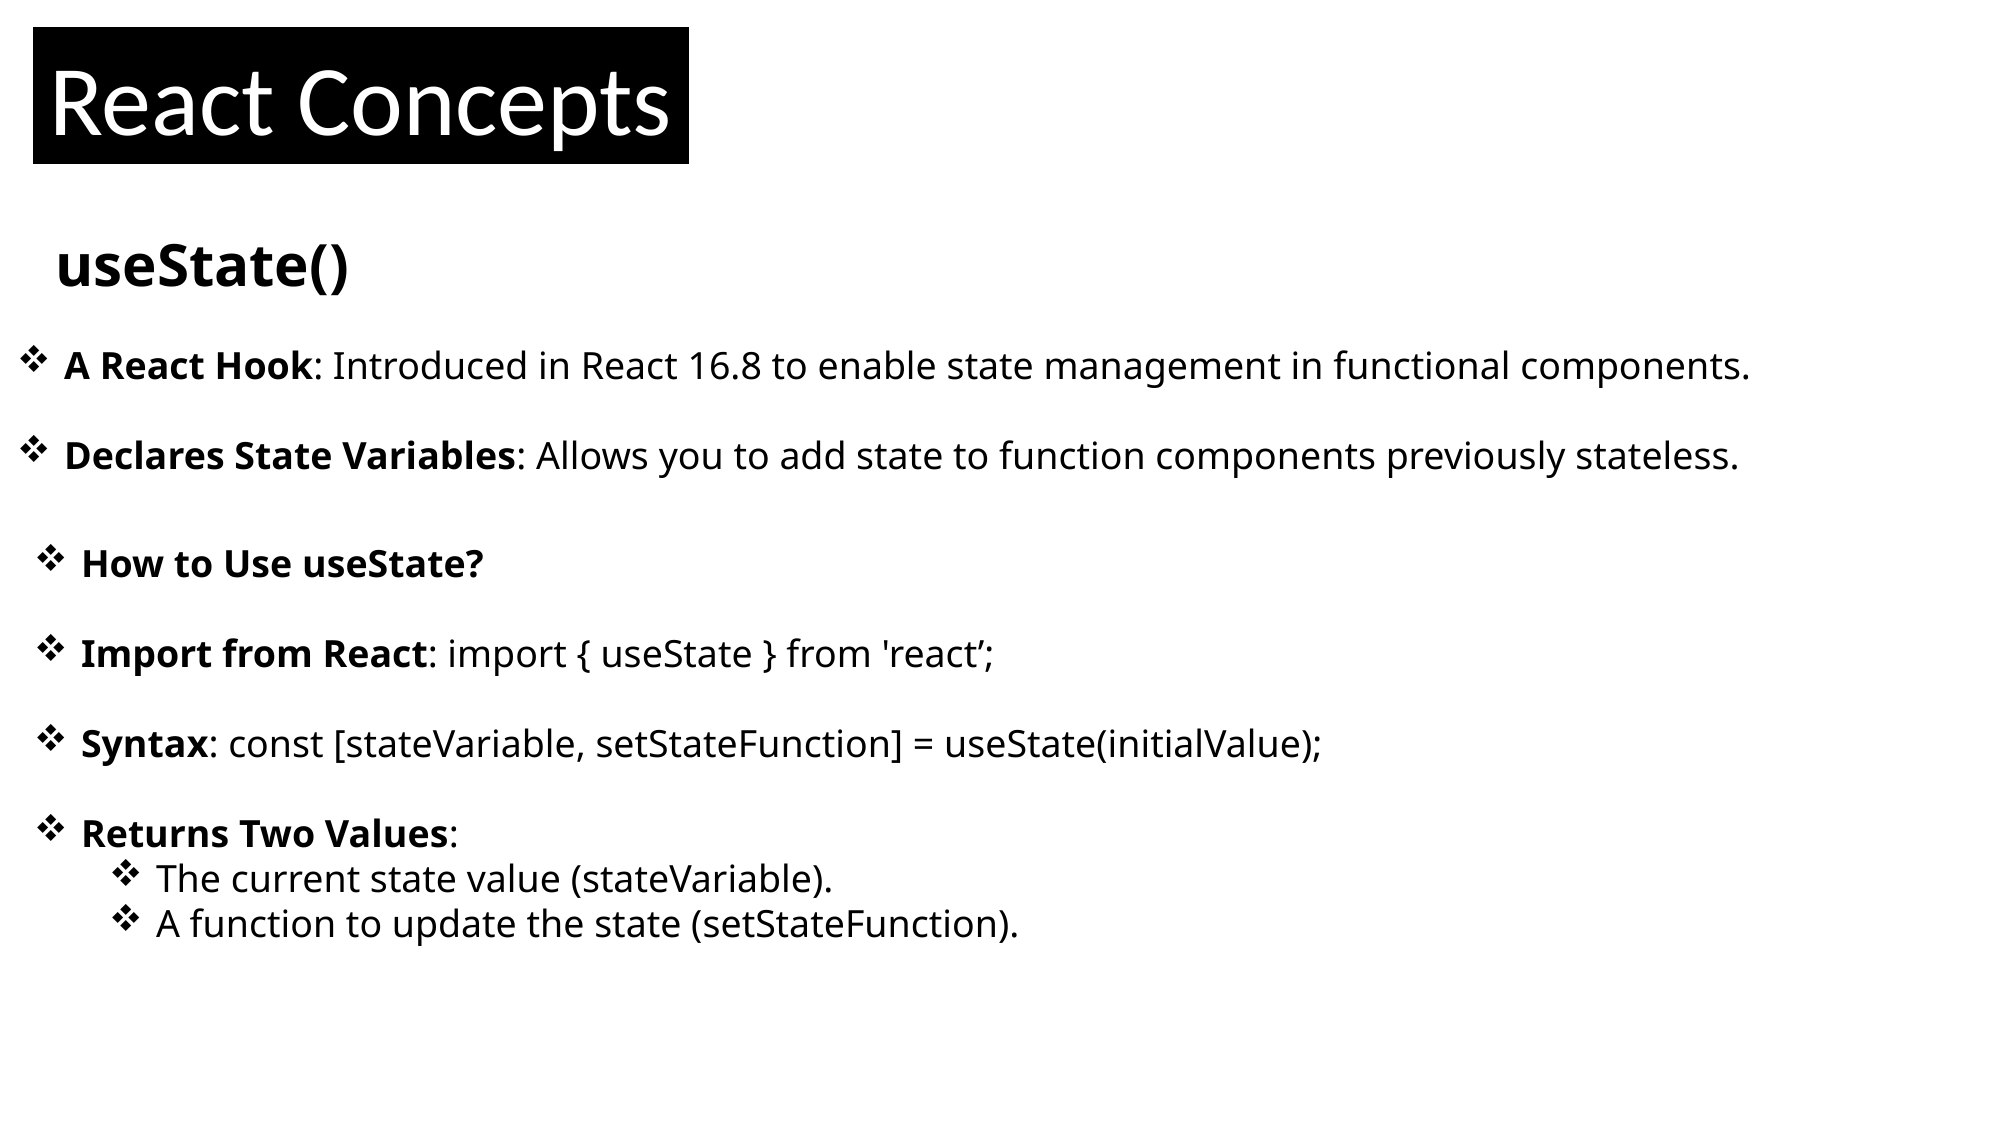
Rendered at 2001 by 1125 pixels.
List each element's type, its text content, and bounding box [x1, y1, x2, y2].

text_box A React Hook: Introduced in React 16.8 to enable state management in functional components. Declares State Variables: Allows you to add state to function components previously stateless. [2, 334, 1768, 530]
text_box How to Use useState? Import from React: import { useState } from 'react’; Syntax: const [stateVariable, setStateFunction] = useState(initialValue); Returns Two Values: The current state value (stateVariable). A function to update the state (setStateFunction). [19, 532, 1339, 998]
text_box useState() [40, 220, 364, 306]
text_box React Concepts [33, 27, 689, 164]
